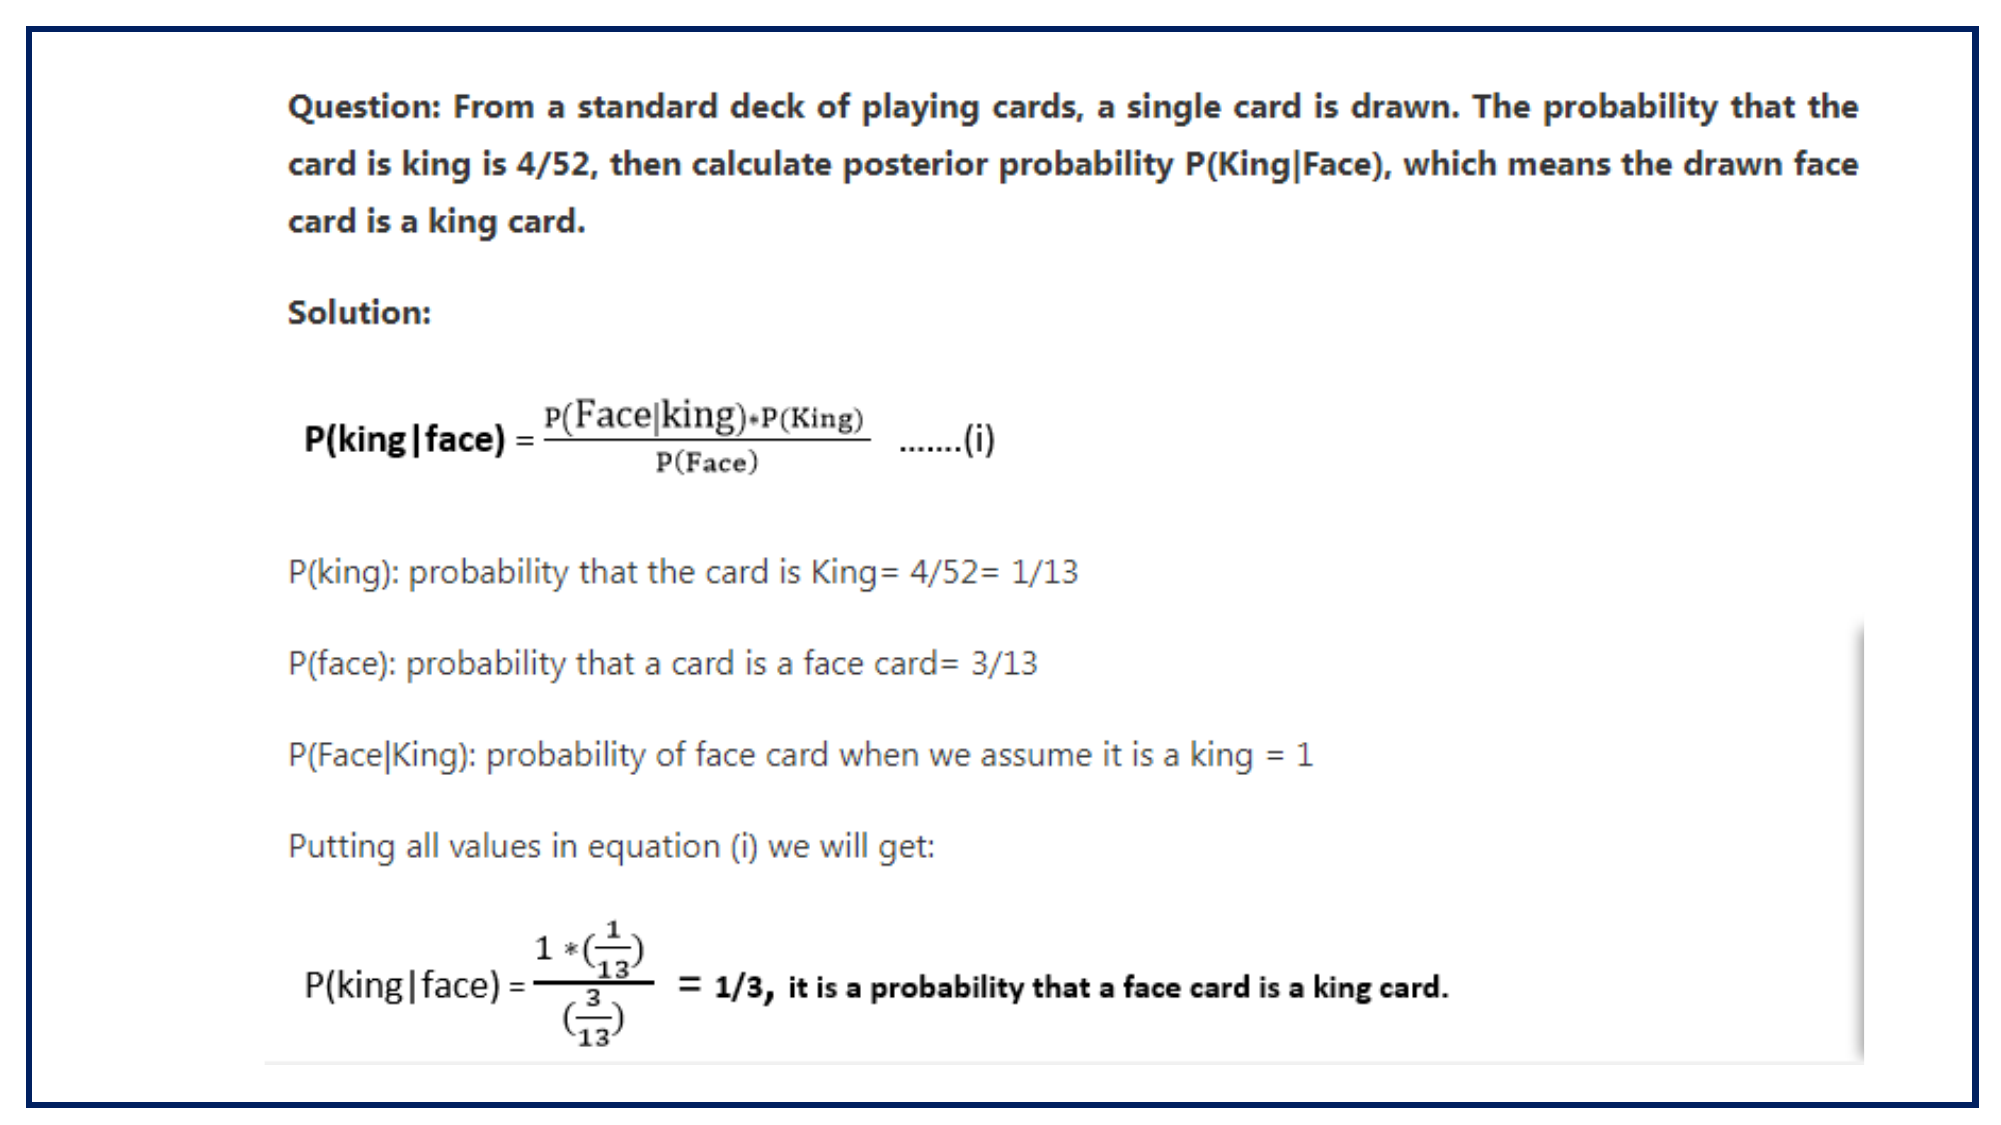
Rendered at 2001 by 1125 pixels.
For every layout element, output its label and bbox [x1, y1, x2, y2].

picture [264, 69, 1865, 1065]
text_box [28, 28, 1977, 1106]
